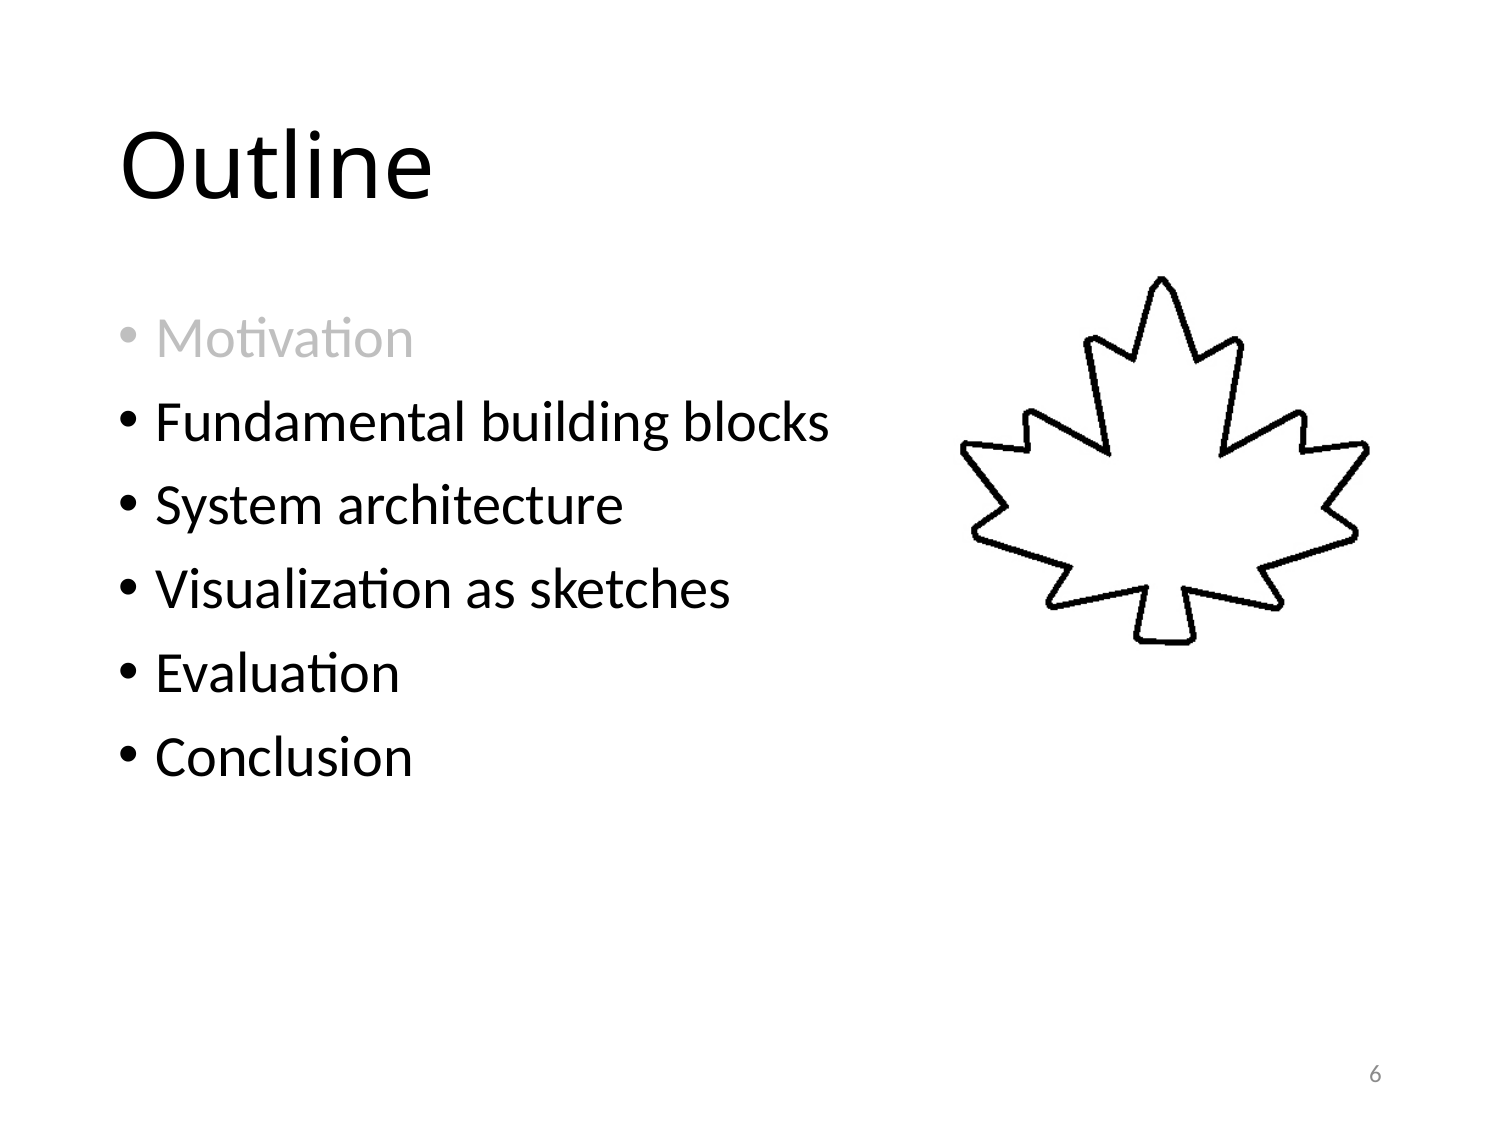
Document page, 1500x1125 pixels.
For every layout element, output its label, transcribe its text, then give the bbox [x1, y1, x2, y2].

title Outline [103, 59, 1397, 278]
slide_number 6 [1059, 1042, 1397, 1103]
list Motivation Fundamental building blocks System architecture Visualization as sketches Evaluation Conclusion [103, 299, 1397, 1014]
picture [952, 269, 1377, 653]
